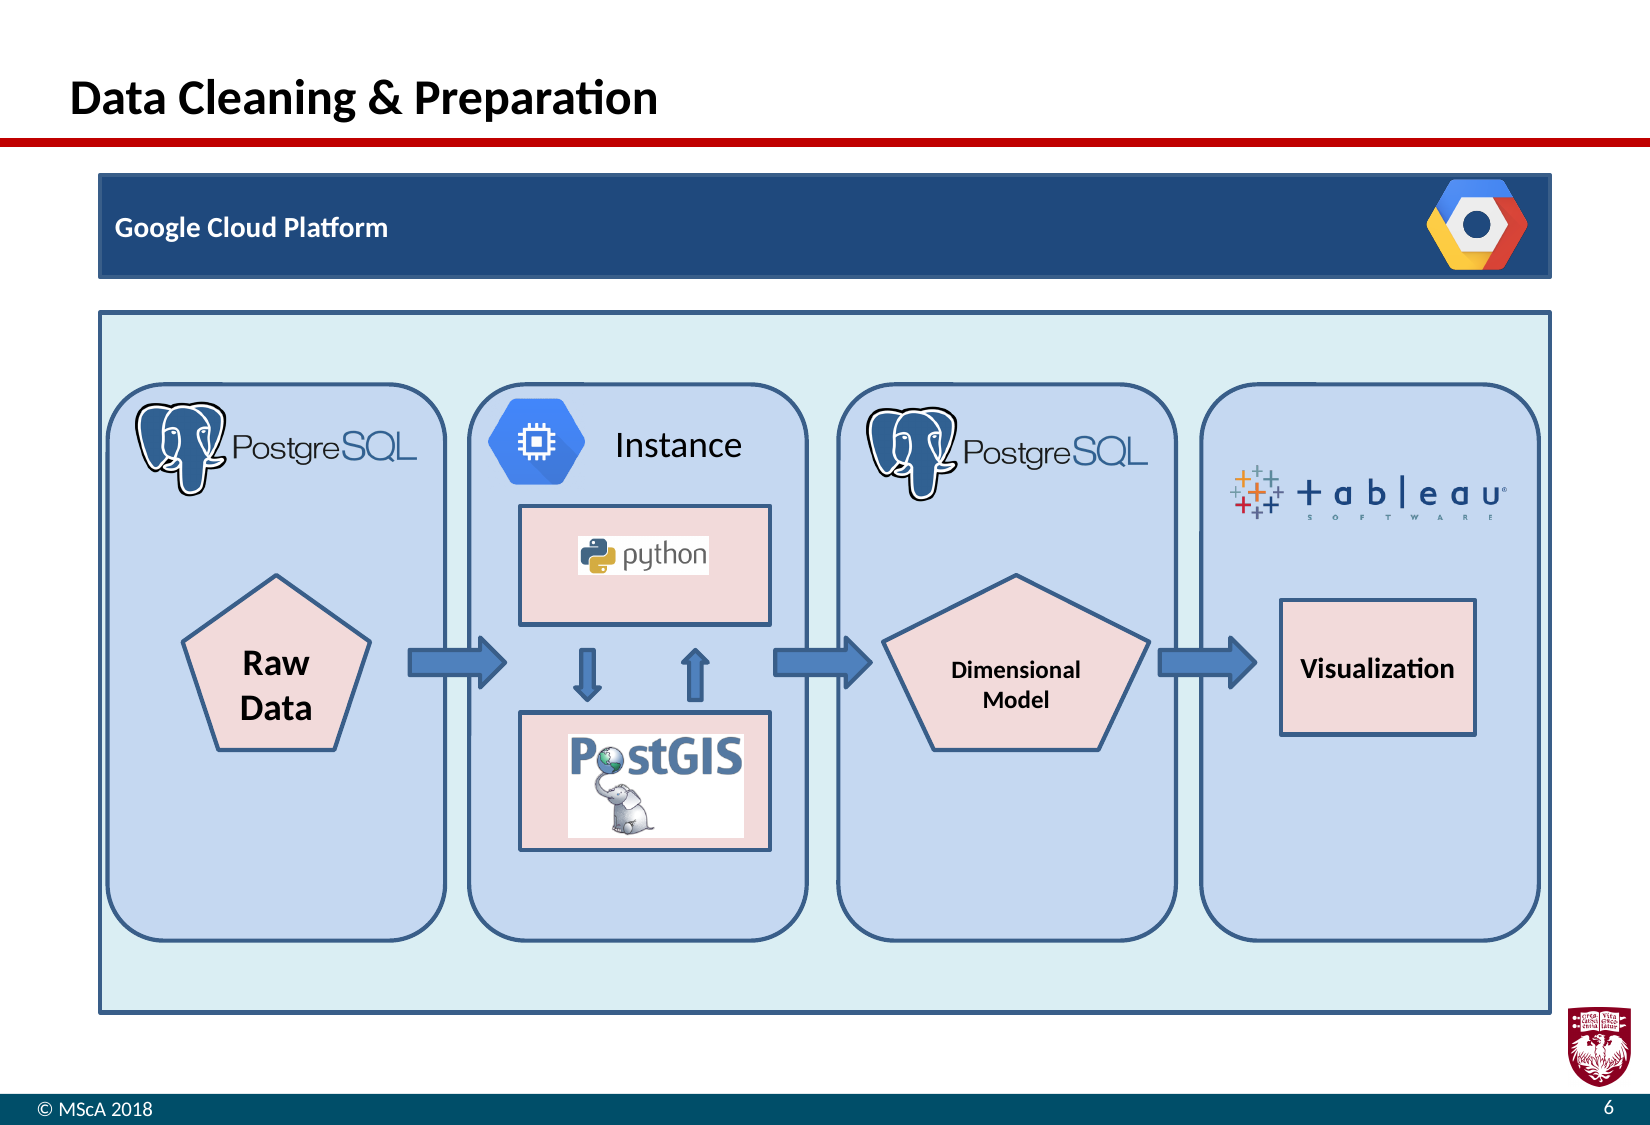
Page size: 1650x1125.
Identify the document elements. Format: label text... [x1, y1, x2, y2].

picture [1349, 174, 1613, 279]
text_box [520, 712, 771, 850]
text_box [775, 637, 871, 688]
picture [568, 734, 744, 838]
text_box [1201, 394, 1539, 941]
text_box [107, 394, 446, 941]
picture [866, 389, 1149, 519]
text_box [682, 649, 708, 700]
picture [1224, 385, 1512, 601]
text_box [469, 384, 807, 941]
text_box Raw Data [182, 575, 371, 750]
picture [487, 393, 585, 491]
text_box [520, 505, 771, 625]
picture [135, 384, 418, 514]
text_box Google Cloud Platform [99, 174, 1348, 278]
text_box [1159, 637, 1256, 688]
text_box [838, 395, 1176, 941]
text_box [99, 312, 1550, 1013]
text_box Visualization [1280, 609, 1475, 735]
text_box [874, 384, 1140, 388]
text_box Instance [599, 412, 776, 475]
picture [1568, 1007, 1631, 1087]
text_box [409, 637, 506, 688]
picture [578, 536, 709, 576]
text_box Dimensional Model [883, 575, 1150, 750]
title Data Cleaning & Preparation [54, 12, 1582, 133]
text_box [575, 650, 601, 701]
